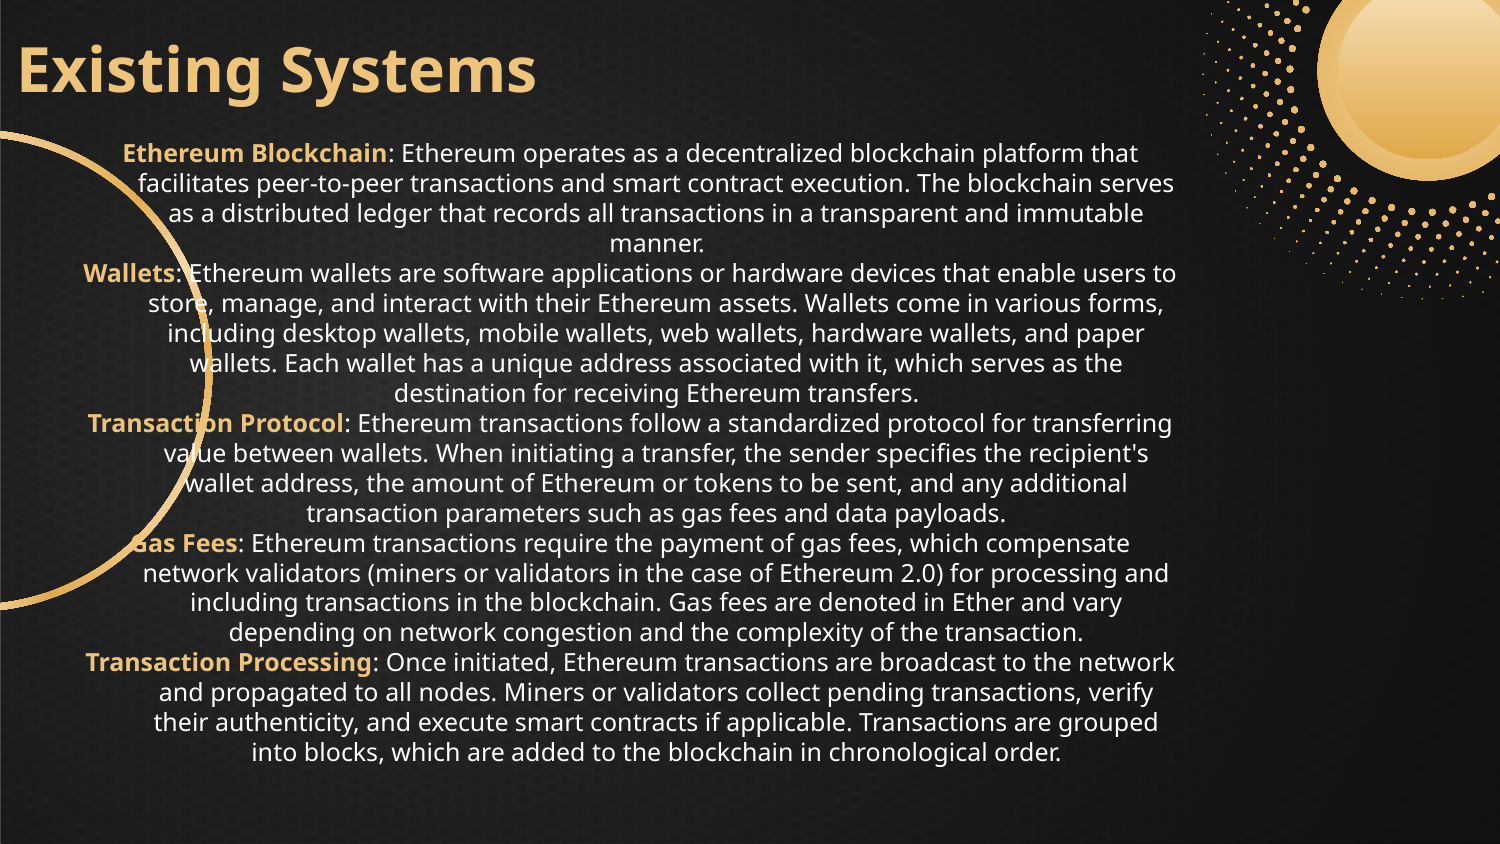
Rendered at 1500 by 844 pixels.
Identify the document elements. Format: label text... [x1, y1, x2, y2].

title Existing Systems [0, 14, 652, 102]
subtitle Ethereum Blockchain: Ethereum operates as a decentralized blockchain platform that facilitates peer-to-peer transactions and smart contract execution. The blockchain serves as a distributed ledger that records all transactions in a transparent and immutable manner. Wallets: Ethereum wallets are software applications or hardware devices that enable users to store, manage, and interact with their Ethereum assets. Wallets come in various forms, including desktop wallets, mobile wallets, web wallets, hardware wallets, and paper wallets. Each wallet has a unique address associated with it, which serves as the destination for receiving Ethereum transfers. Transaction Protocol: Ethereum transactions follow a standardized protocol for transferring value between wallets. When initiating a transfer, the sender specifies the recipient's wallet address, the amount of Ethereum or tokens to be sent, and any additional transaction parameters such as gas fees and data payloads. Gas Fees: Ethereum transactions require the payment of gas fees, which compensate network validators (miners or validators in the case of Ethereum 2.0) for processing and including transactions in the blockchain. Gas fees are denoted in Ether and vary depending on network congestion and the complexity of the transaction. Transaction Processing: Once initiated, Ethereum transactions are broadcast to the network and propagated to all nodes. Miners or validators collect pending transactions, verify their authenticity, and execute smart contracts if applicable. Transactions are grouped into blocks, which are added to the blockchain in chronological order. [44, 661, 1195, 782]
